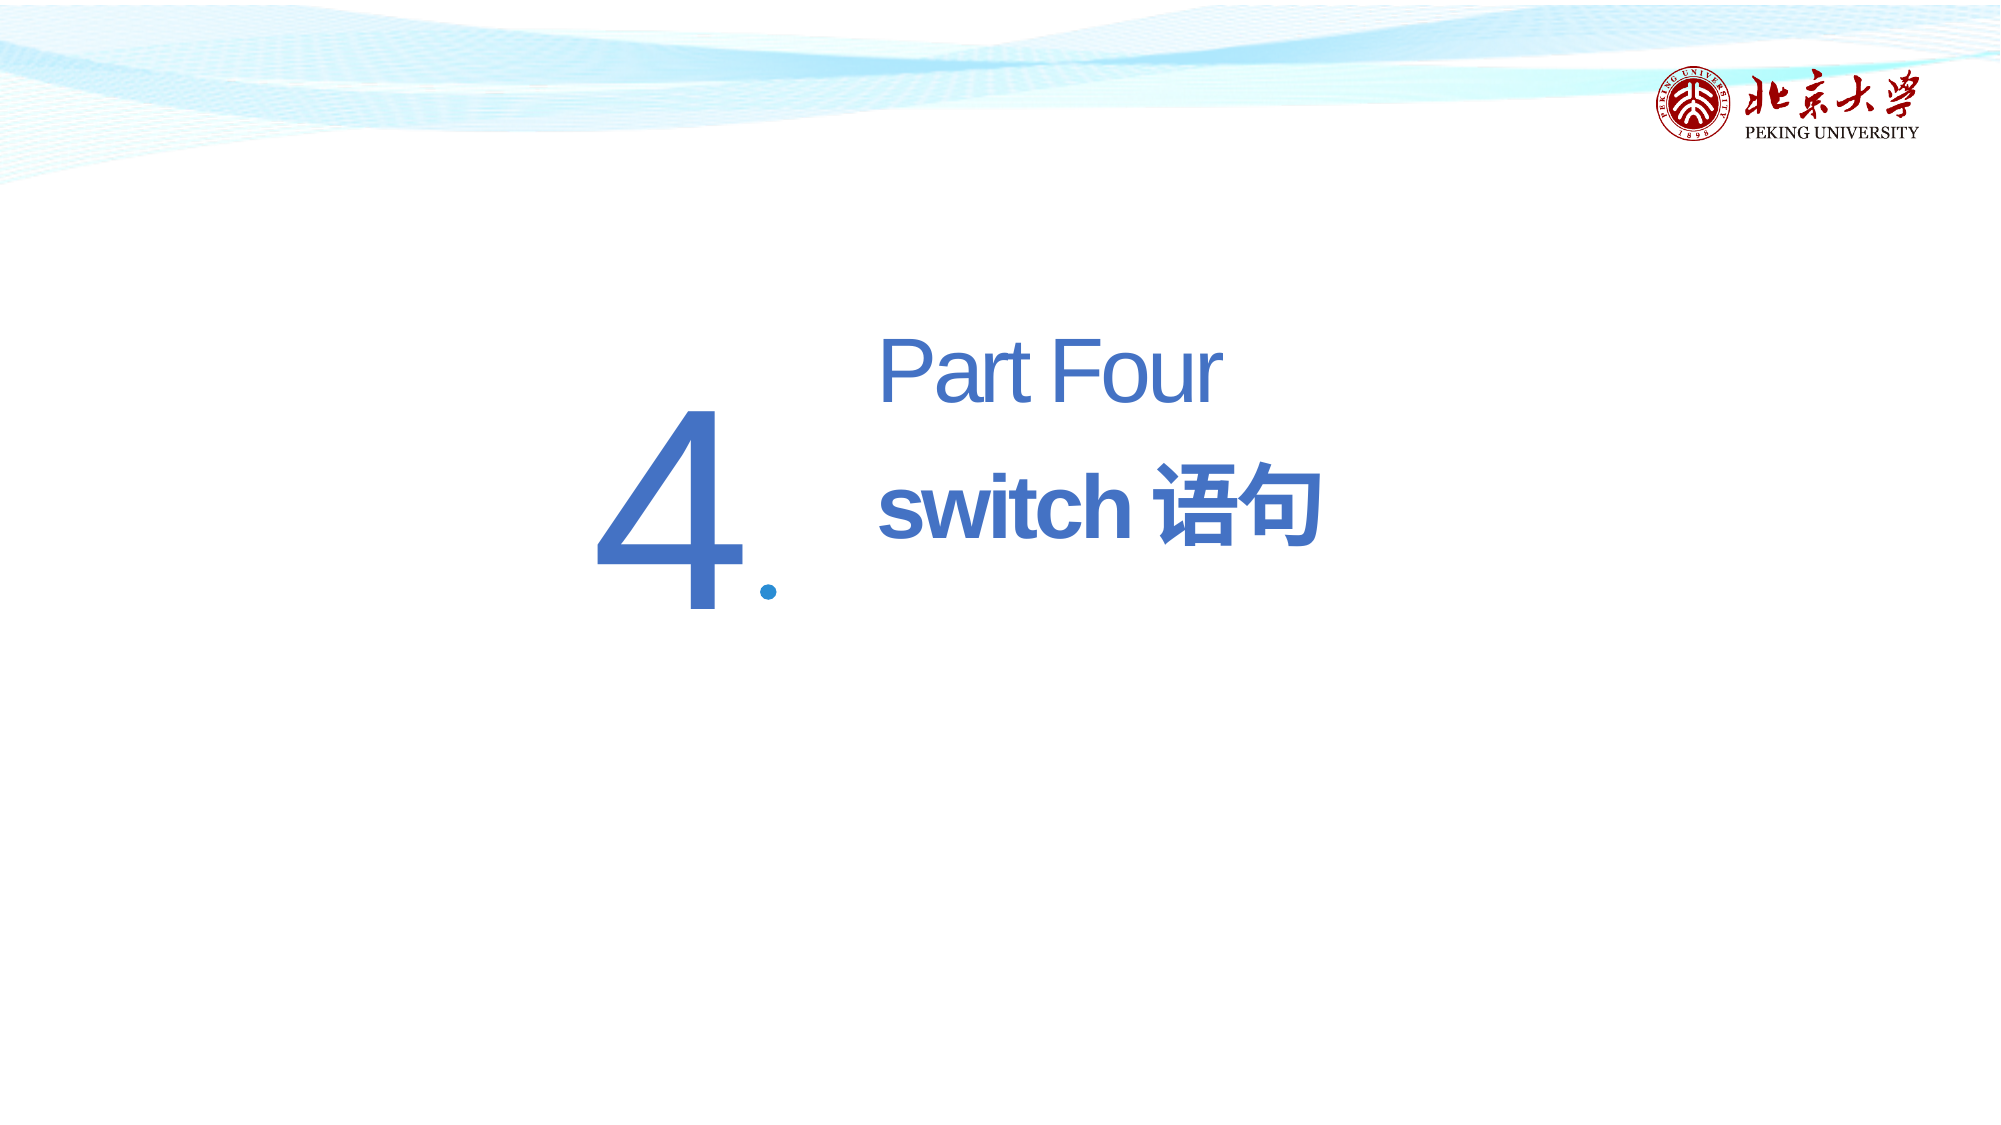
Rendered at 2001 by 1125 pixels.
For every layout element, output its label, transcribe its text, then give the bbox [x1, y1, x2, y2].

title switch语句 [861, 439, 1449, 558]
picture [0, 5, 2000, 342]
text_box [576, 314, 803, 675]
text_box Part Four [861, 303, 1263, 430]
